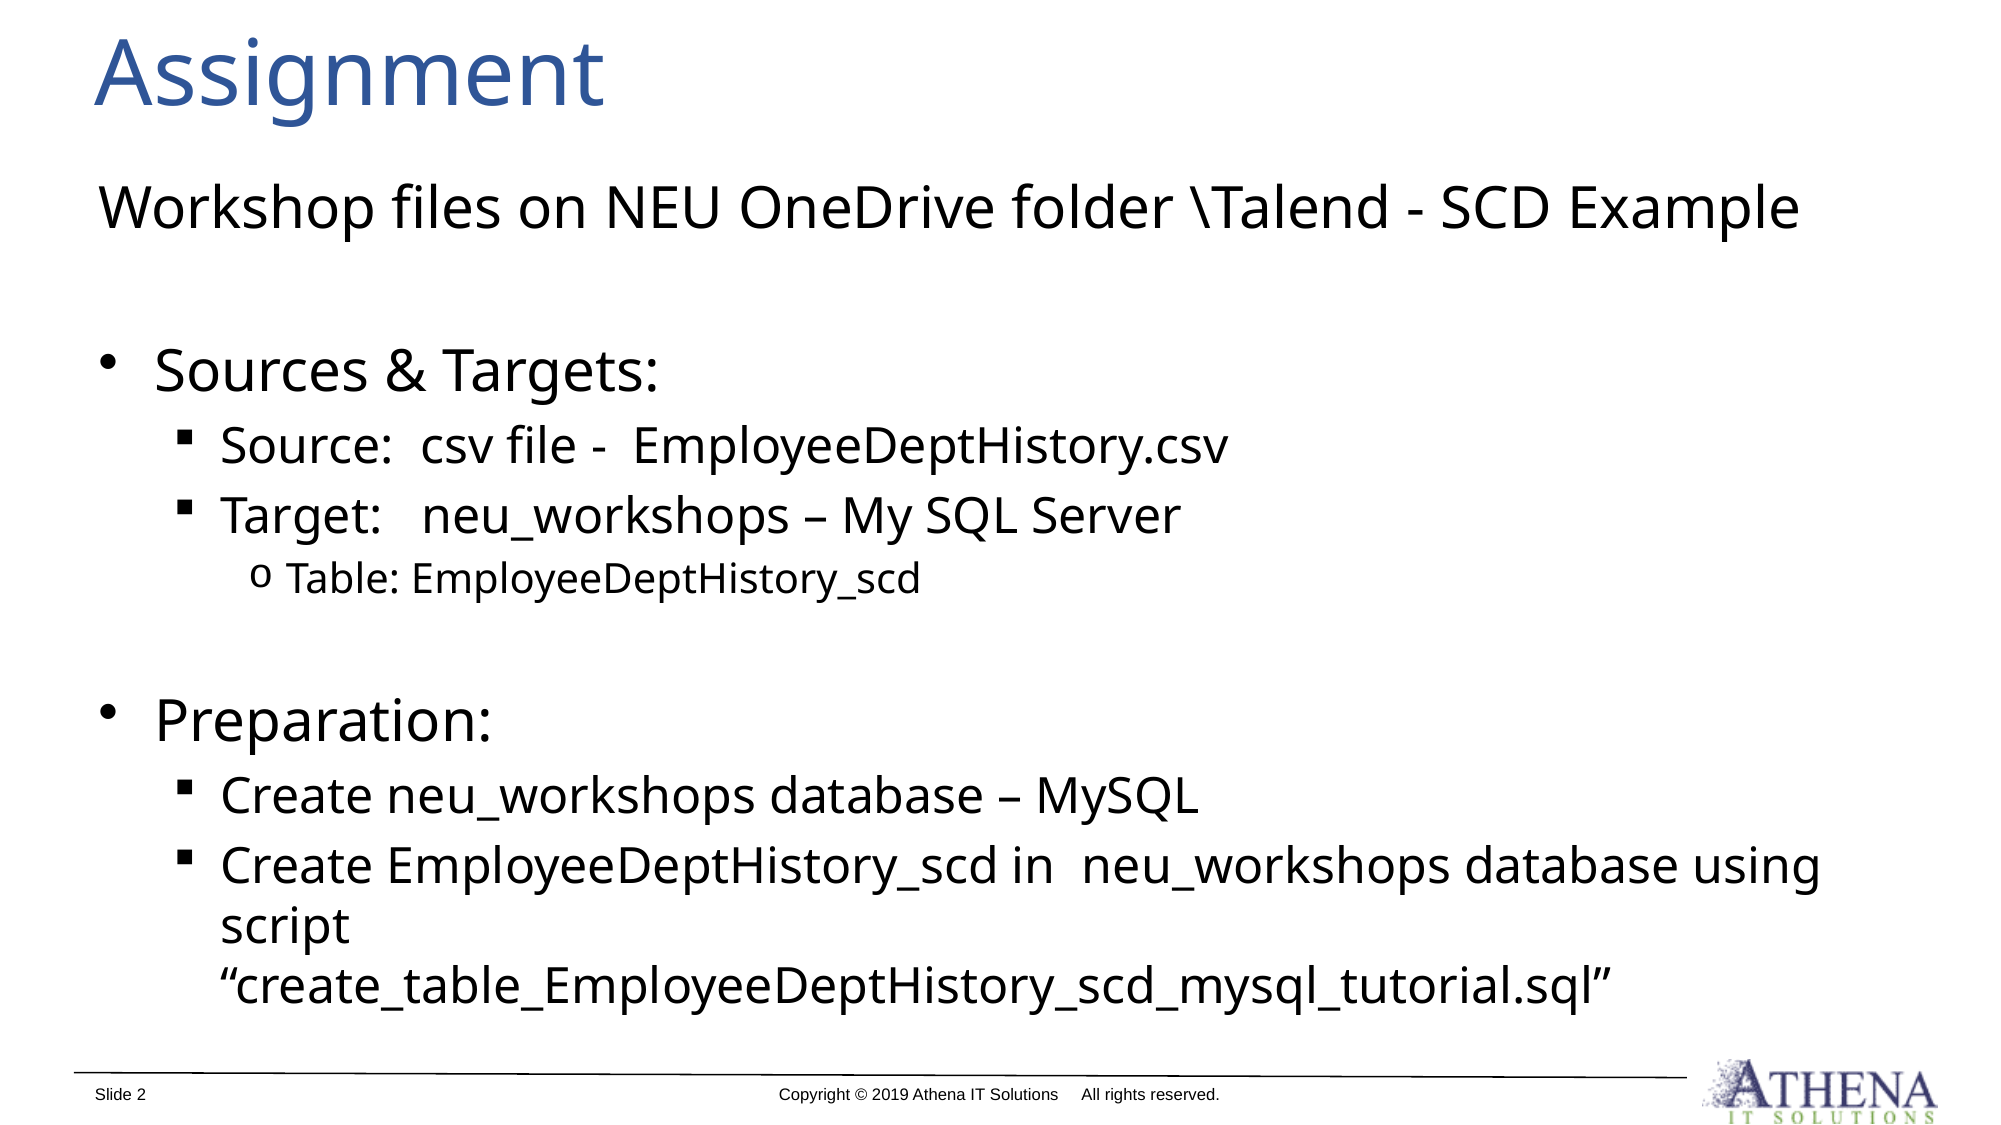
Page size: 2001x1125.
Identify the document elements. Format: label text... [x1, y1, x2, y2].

title Assignment [79, 11, 1938, 126]
picture [1702, 1059, 1938, 1124]
list Workshop files on NEU OneDrive folder \Talend - SCD Example Sources & Targets: Source: csv file - EmployeeDeptHistory.csv Target: neu_workshops – My SQL Server Table: EmployeeDeptHistory_scd Preparation: Create neu_workshops database – MySQL Create EmployeeDeptHistory_scd in neu_workshops database using script “create_table_EmployeeDeptHistory_scd_mysql_tutorial.sql” [83, 162, 1938, 1050]
footer Copyright © 2019 Athena IT Solutions All rights reserved. [662, 1077, 1338, 1110]
slide_number Slide 2 [79, 1077, 336, 1110]
